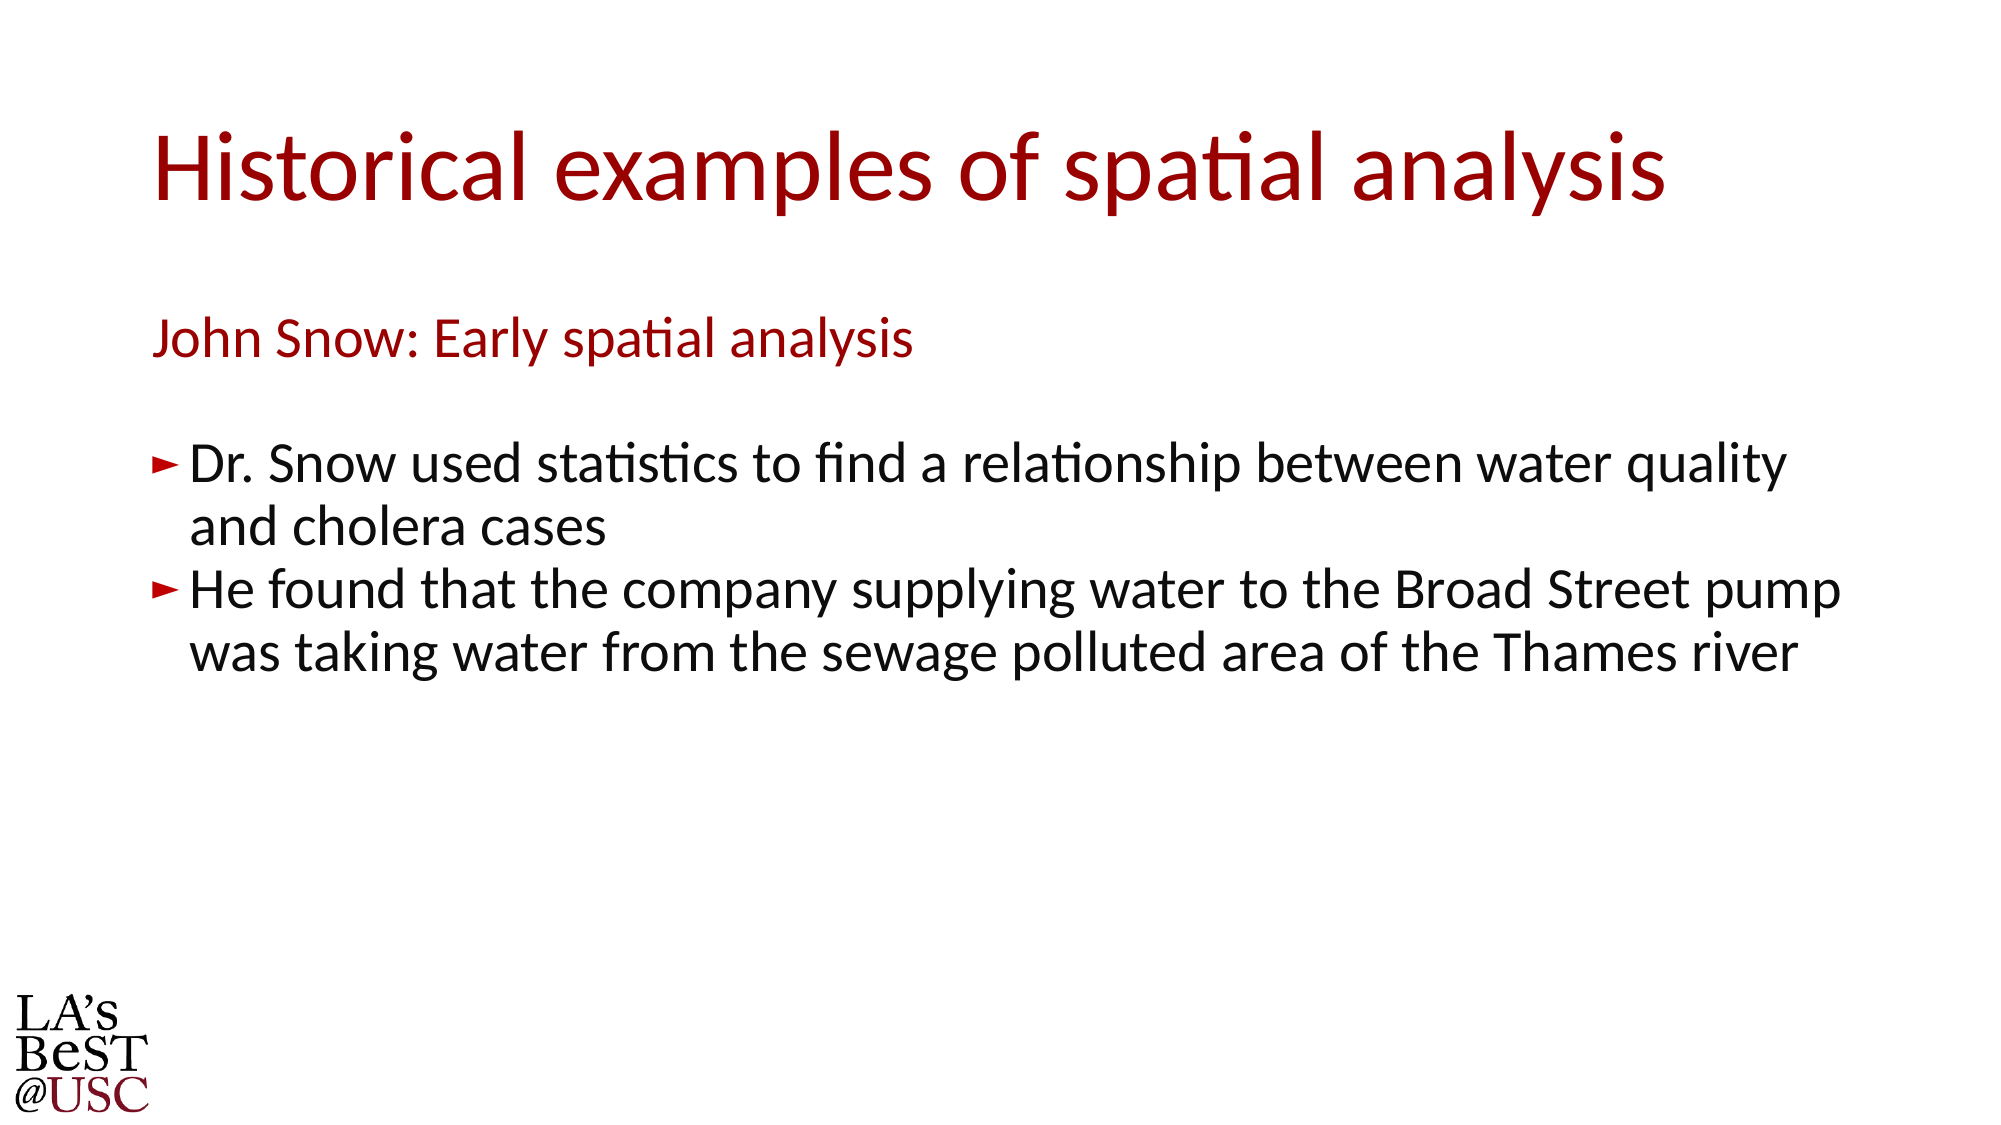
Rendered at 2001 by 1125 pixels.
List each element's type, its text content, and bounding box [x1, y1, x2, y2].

title Historical examples of spatial analysis [137, 59, 1863, 278]
picture [12, 988, 154, 1118]
list John Snow: Early spatial analysis Dr. Snow used statistics to find a relationship between water quality and cholera cases He found that the company supplying water to the Broad Street pump was taking water from the sewage polluted area of the Thames river [137, 299, 1863, 1014]
